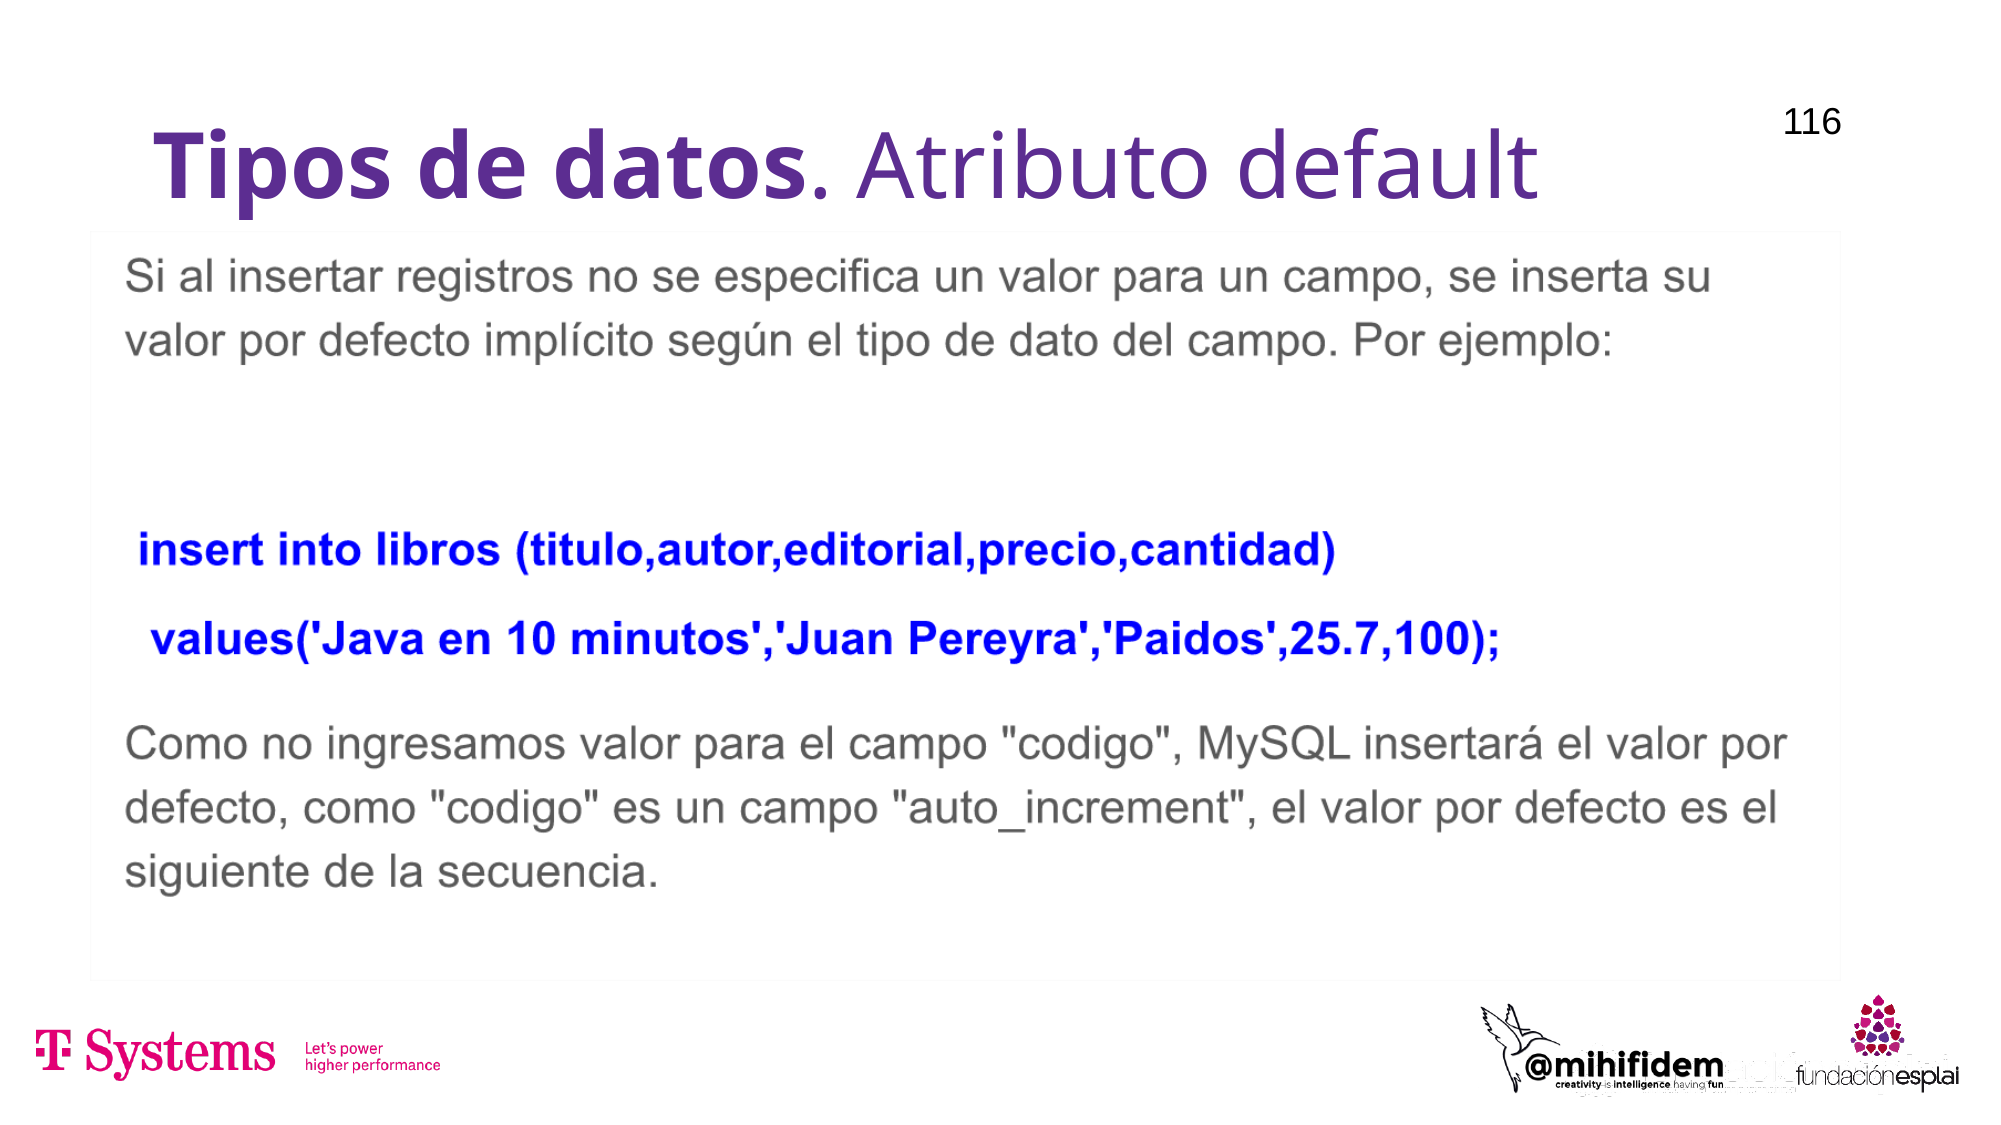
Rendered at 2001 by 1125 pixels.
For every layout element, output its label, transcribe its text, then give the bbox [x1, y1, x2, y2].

text_box 116 [1767, 89, 1863, 150]
picture [90, 231, 1841, 982]
picture [1472, 986, 1965, 1103]
text_box Tipos de datos. Atributo default [137, 59, 1863, 278]
picture [36, 1027, 440, 1081]
